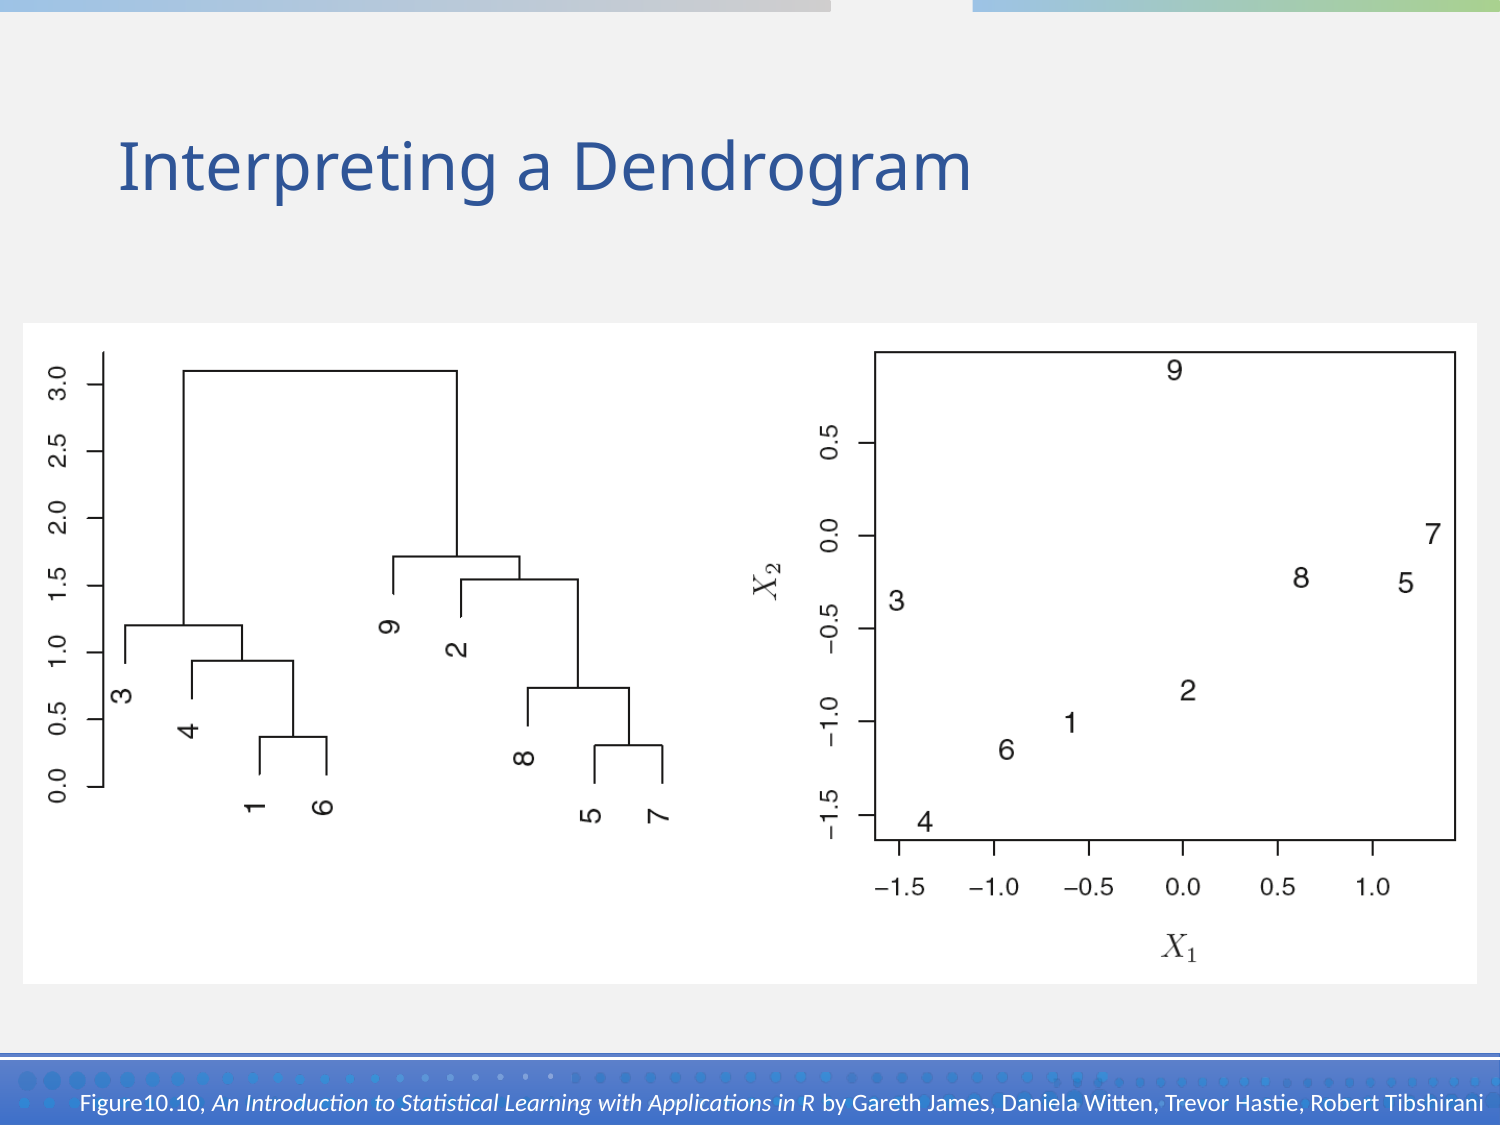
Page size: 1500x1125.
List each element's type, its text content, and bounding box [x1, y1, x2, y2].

title Interpreting a Dendrogram [103, 59, 1397, 278]
text_box Figure10.10, An Introduction to Statistical Learning with Applications in R by Gareth James, Daniela Witten, Trevor Hastie, Robert Tibshirani [0, 1079, 1500, 1125]
picture [23, 323, 1477, 984]
